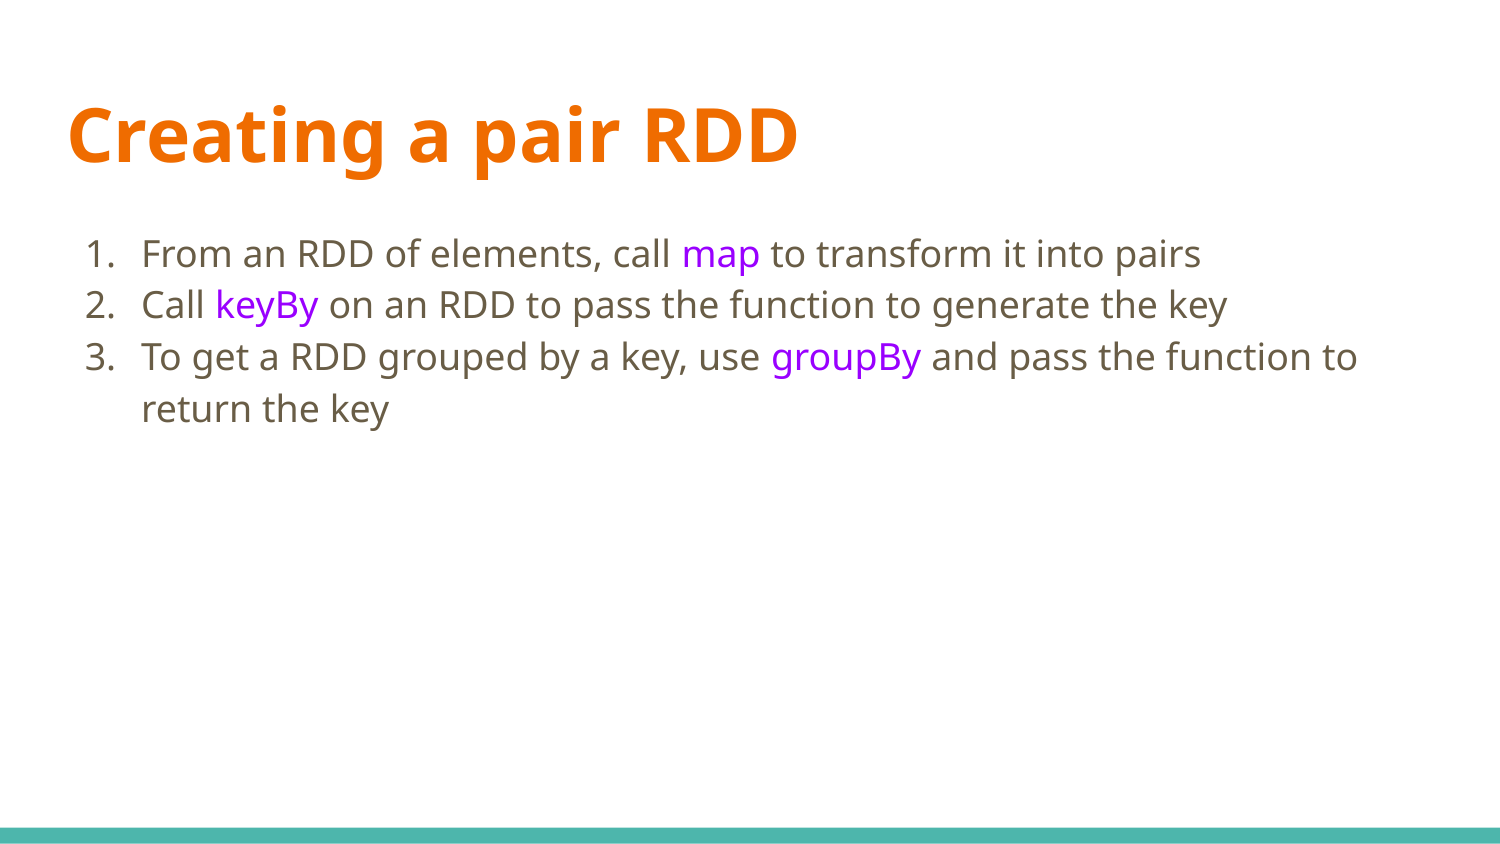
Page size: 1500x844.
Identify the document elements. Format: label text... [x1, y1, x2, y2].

list From an RDD of elements, call map to transform it into pairs Call keyBy on an RDD to pass the function to generate the key To get a RDD grouped by a key, use groupBy and pass the function to return the key [51, 207, 1449, 750]
title Creating a pair RDD [51, 72, 1449, 189]
